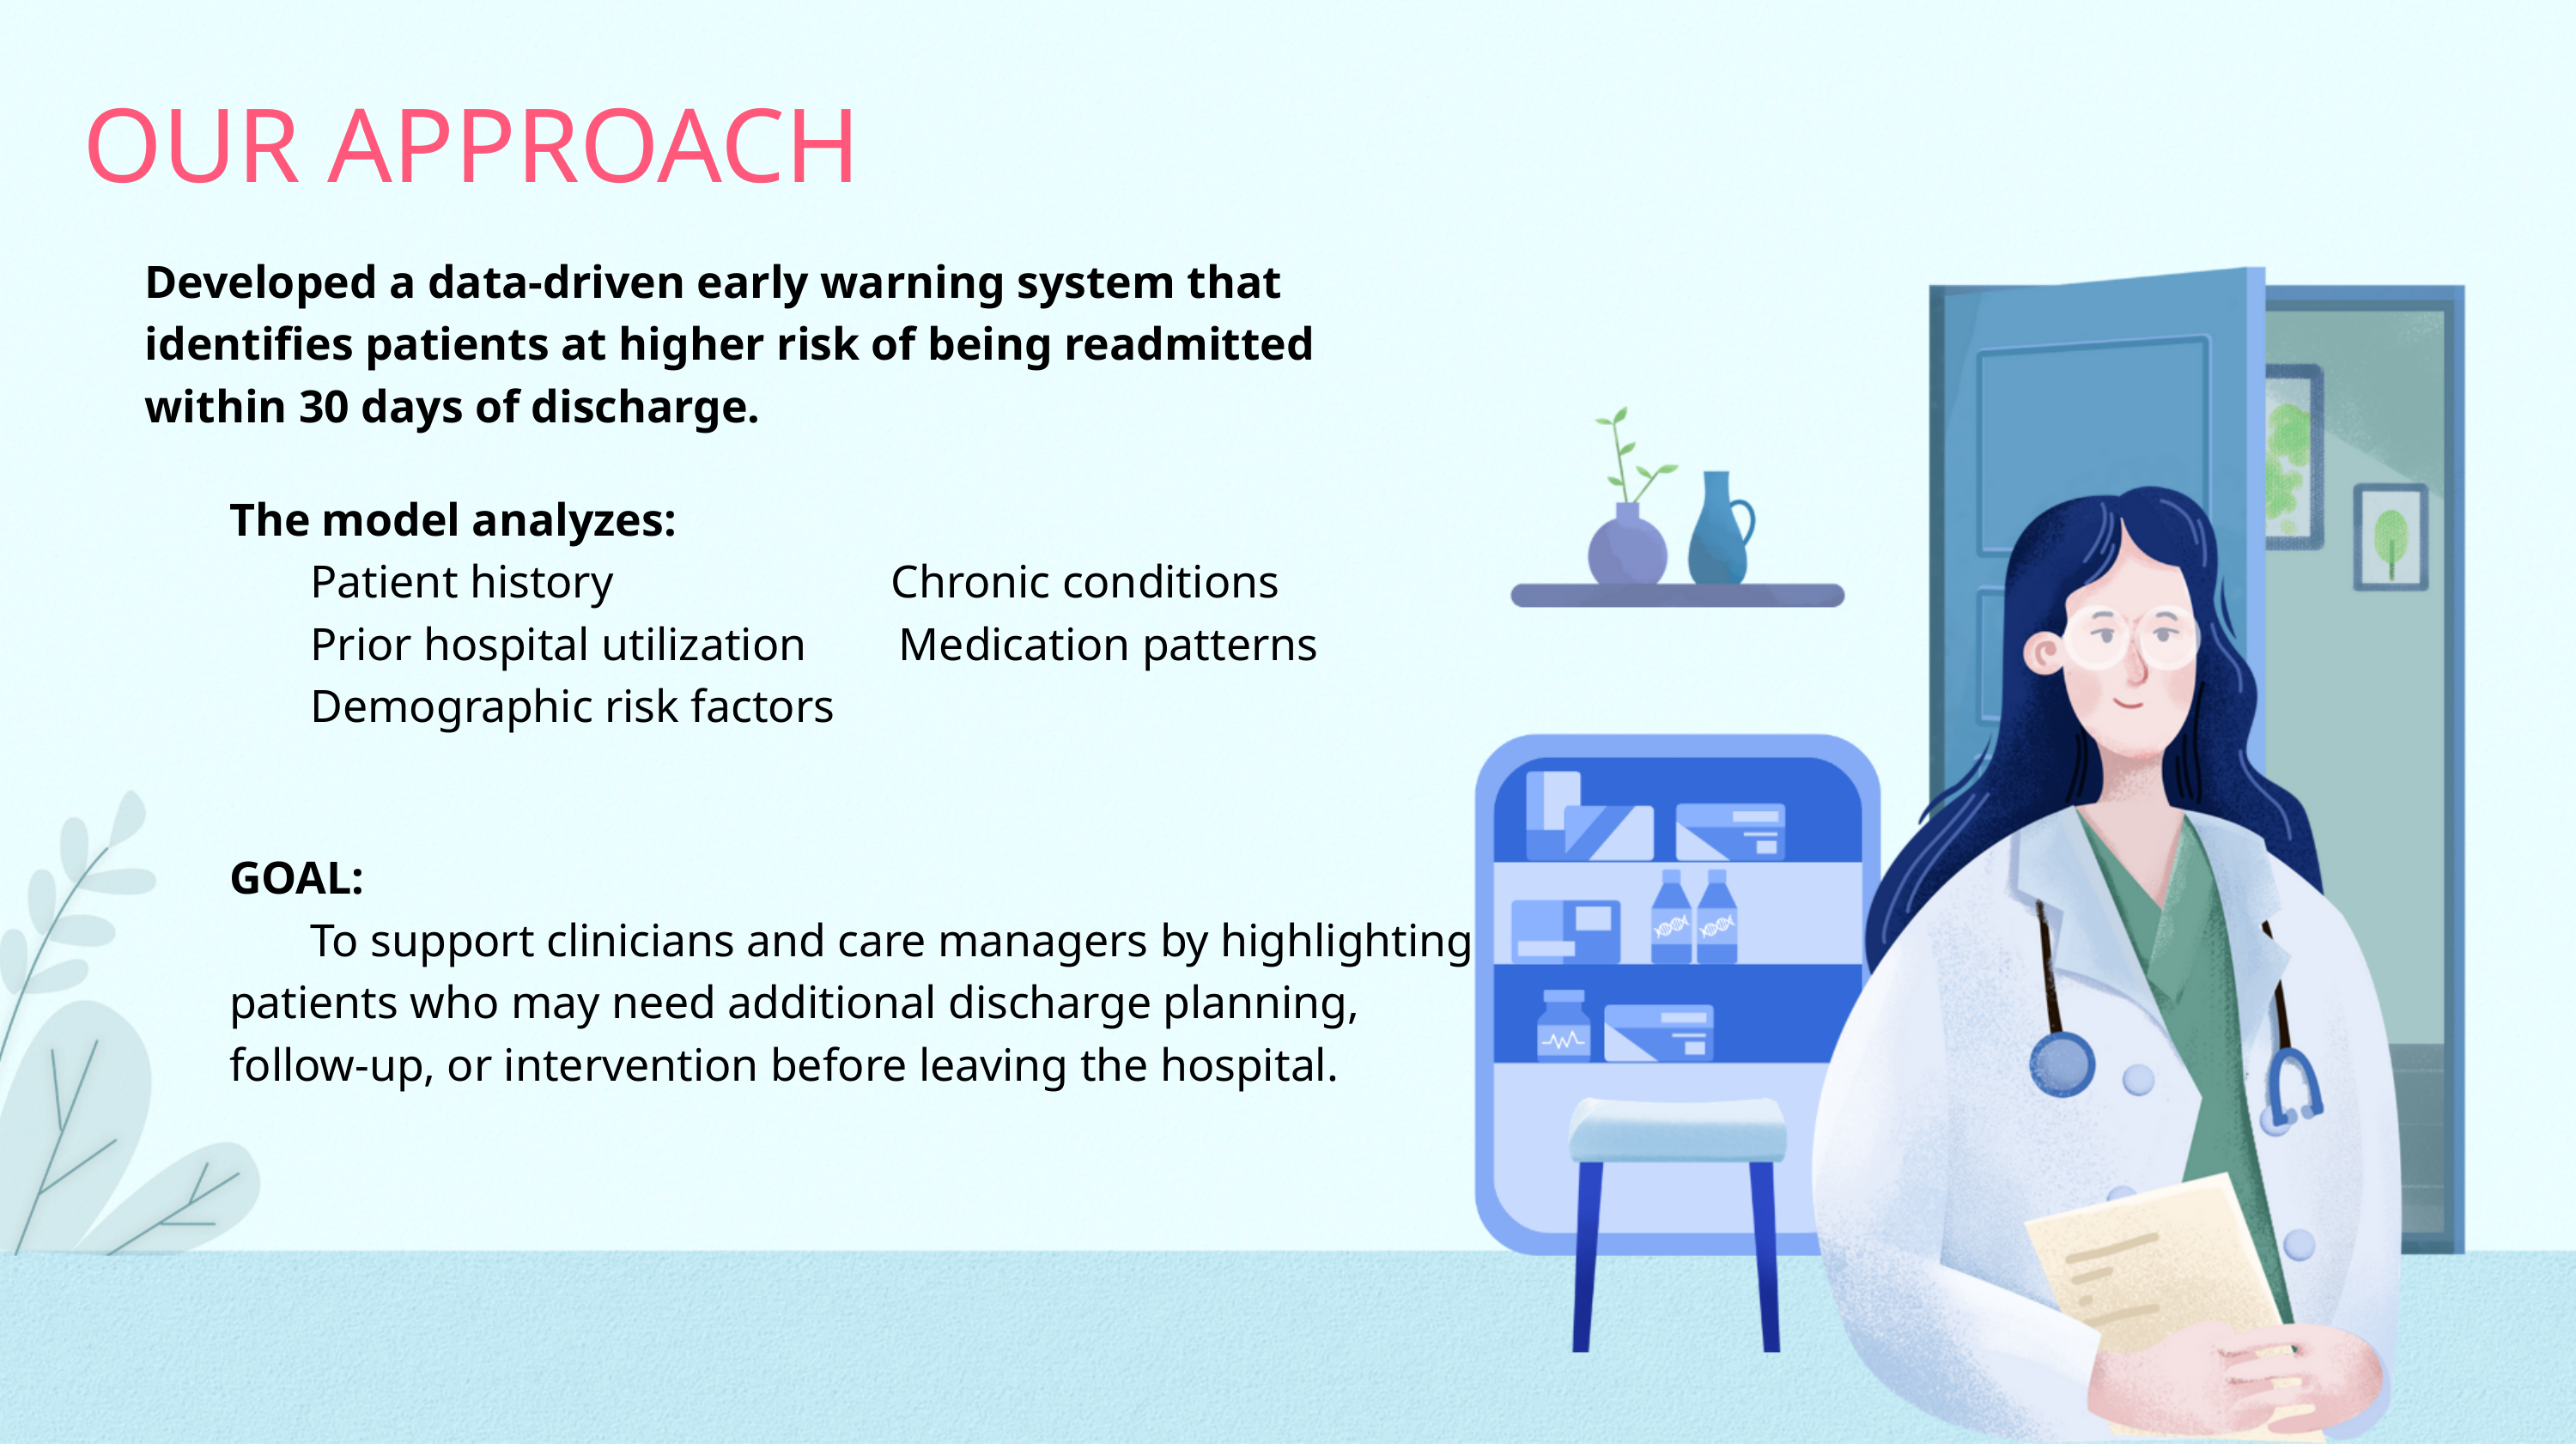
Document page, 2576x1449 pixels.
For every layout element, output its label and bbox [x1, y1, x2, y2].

text_box [82, 102, 1511, 1212]
picture [0, 0, 2576, 1444]
